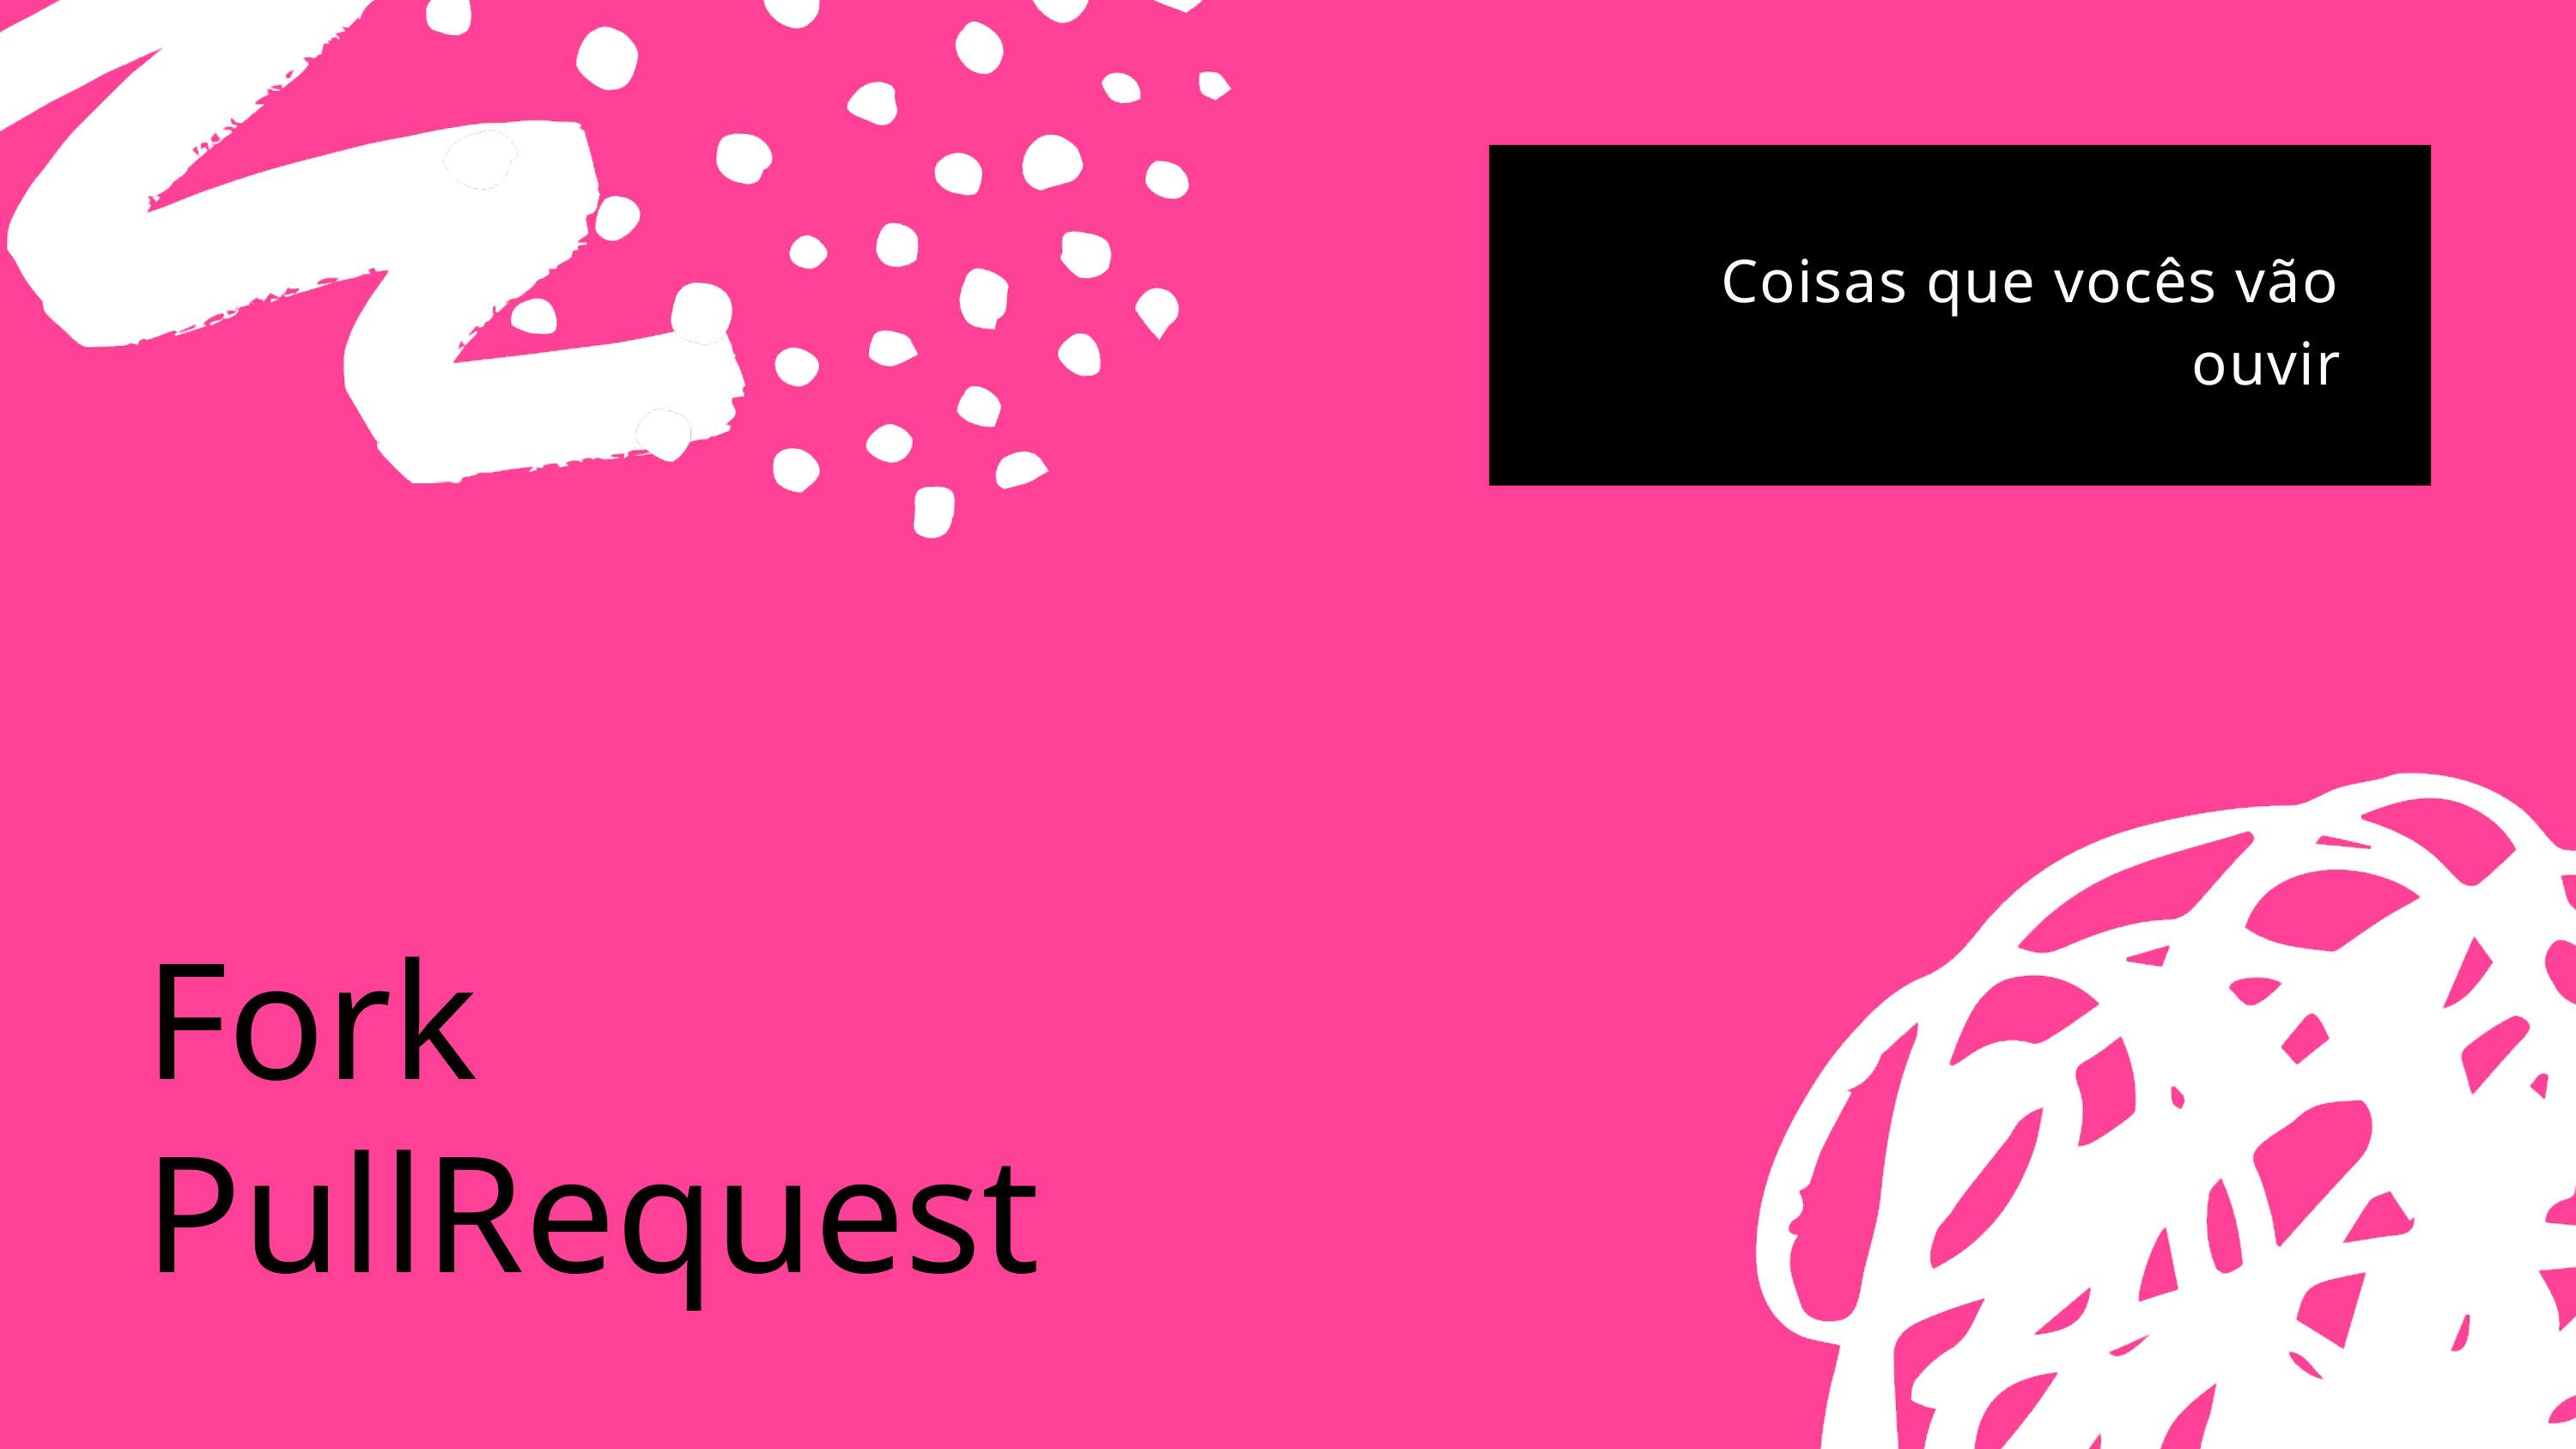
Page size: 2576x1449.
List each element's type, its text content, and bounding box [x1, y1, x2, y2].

picture [1755, 773, 2576, 1449]
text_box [1489, 144, 2432, 486]
picture [0, 0, 1237, 560]
text_box Fork PullRequest [144, 919, 1589, 1306]
